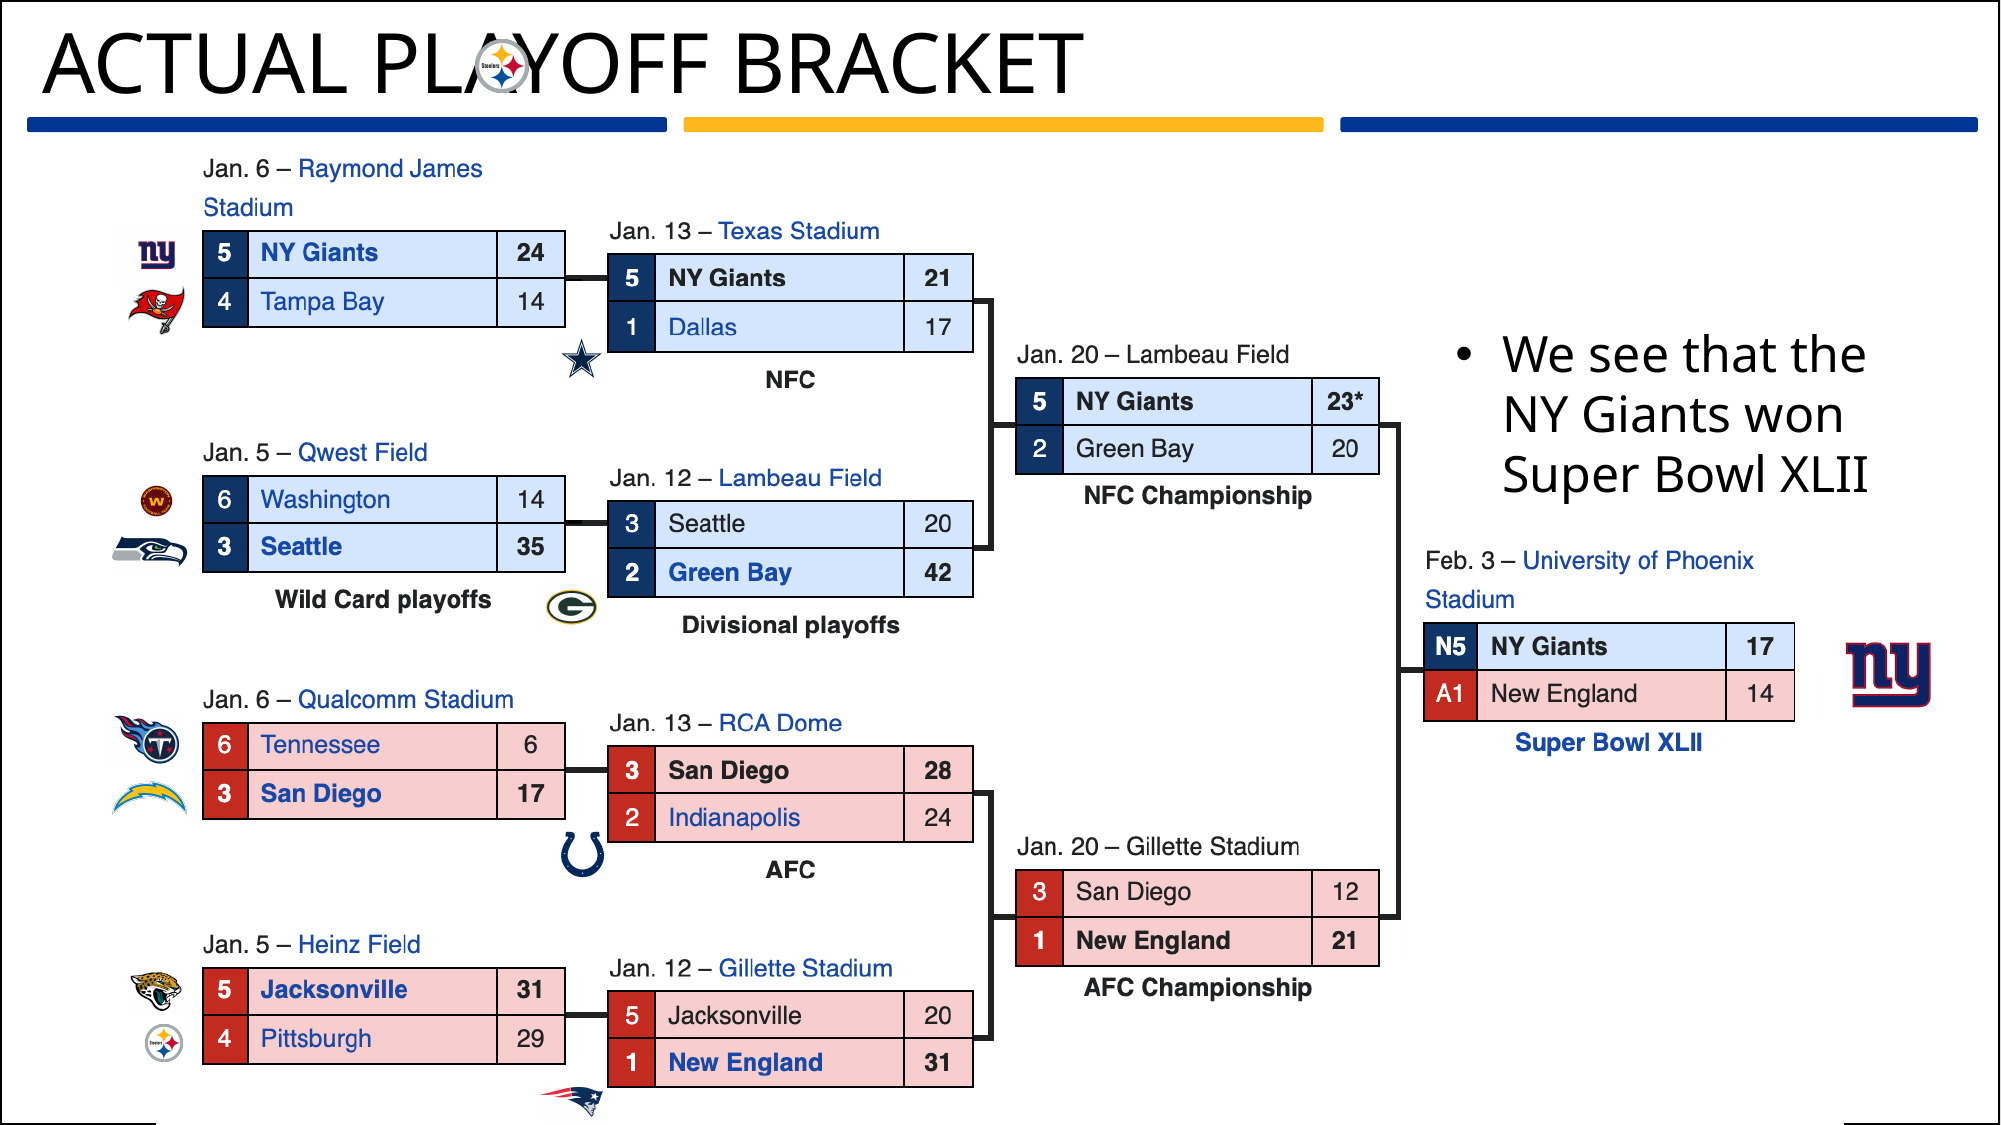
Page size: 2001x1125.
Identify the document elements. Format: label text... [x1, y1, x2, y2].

text_box We see that the NY Giants won Super Bowl XLII [1844, 315, 1918, 511]
picture [475, 39, 529, 93]
title Actual Playoff Bracket [27, 6, 1975, 127]
picture [106, 137, 1980, 1125]
